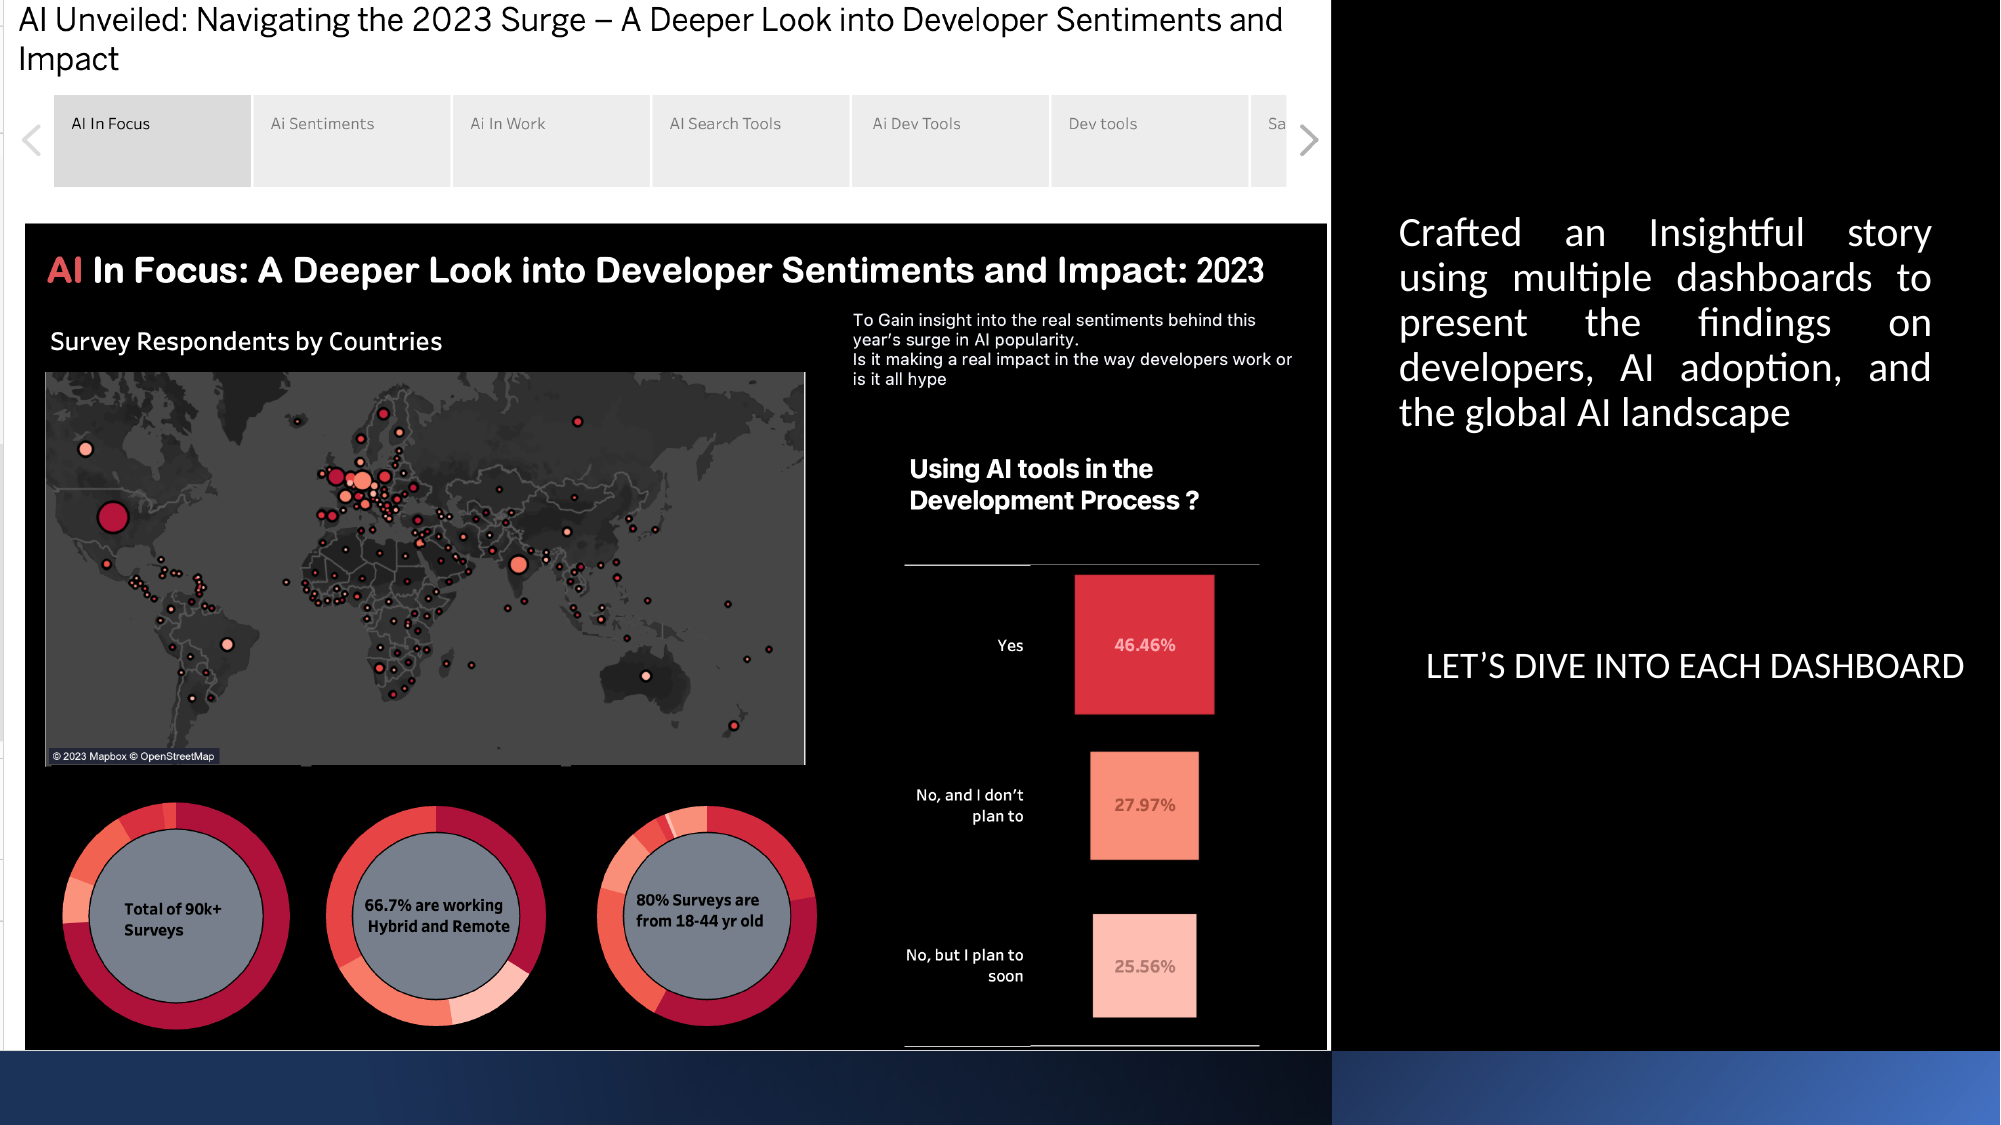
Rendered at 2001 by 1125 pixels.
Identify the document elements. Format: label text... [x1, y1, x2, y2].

text_box [1332, 1050, 2000, 1125]
text_box [1332, 0, 2000, 1050]
text_box Crafted an Insightful story using multiple dashboards to present the findings on developers, AI adoption, and the global AI landscape [1383, 202, 1948, 491]
text_box [0, 1052, 1332, 1125]
picture [0, 0, 1332, 1052]
text_box LET’S DIVE INTO EACH DASHBOARD [1411, 634, 1980, 694]
